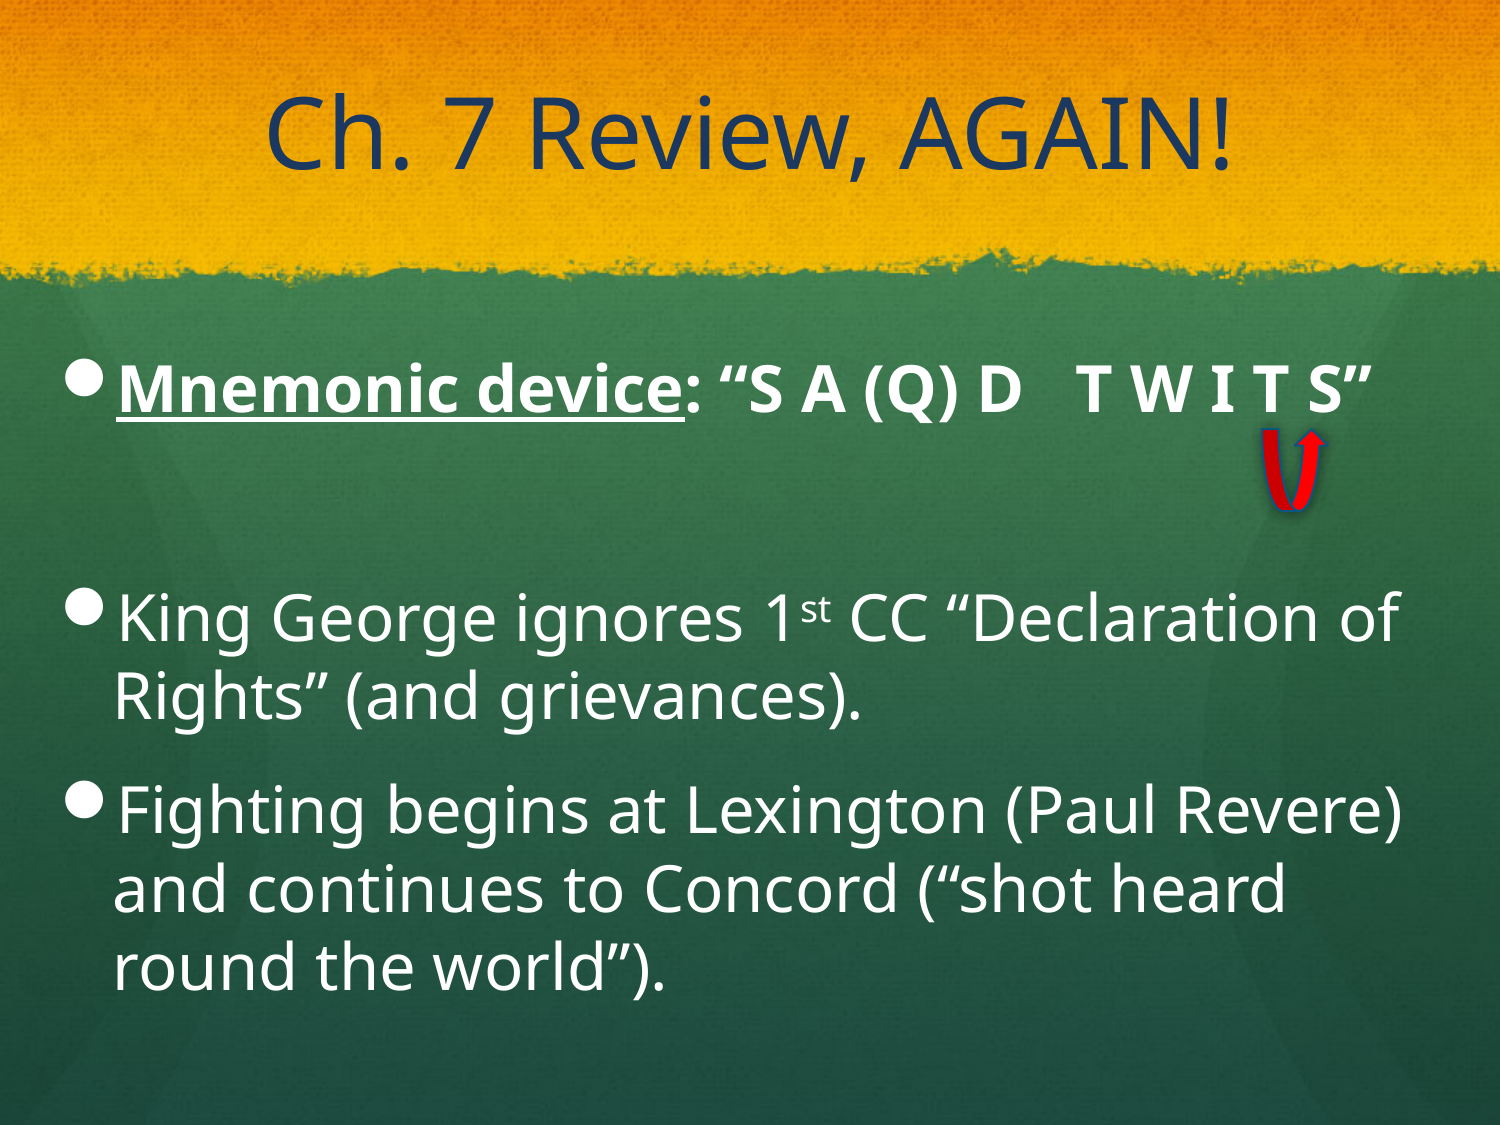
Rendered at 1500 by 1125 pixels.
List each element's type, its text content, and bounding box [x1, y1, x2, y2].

title Ch. 7 Review, AGAIN! [125, 13, 1375, 246]
list Mnemonic device: “S A (Q) D T W I T S” King George ignores 1st CC “Declaration of Rights” (and grievances). Fighting begins at Lexington (Paul Revere) and continues to Concord (“shot heard round the world”). [44, 339, 1471, 1026]
picture [0, 0, 1500, 1125]
text_box [1260, 428, 1329, 513]
